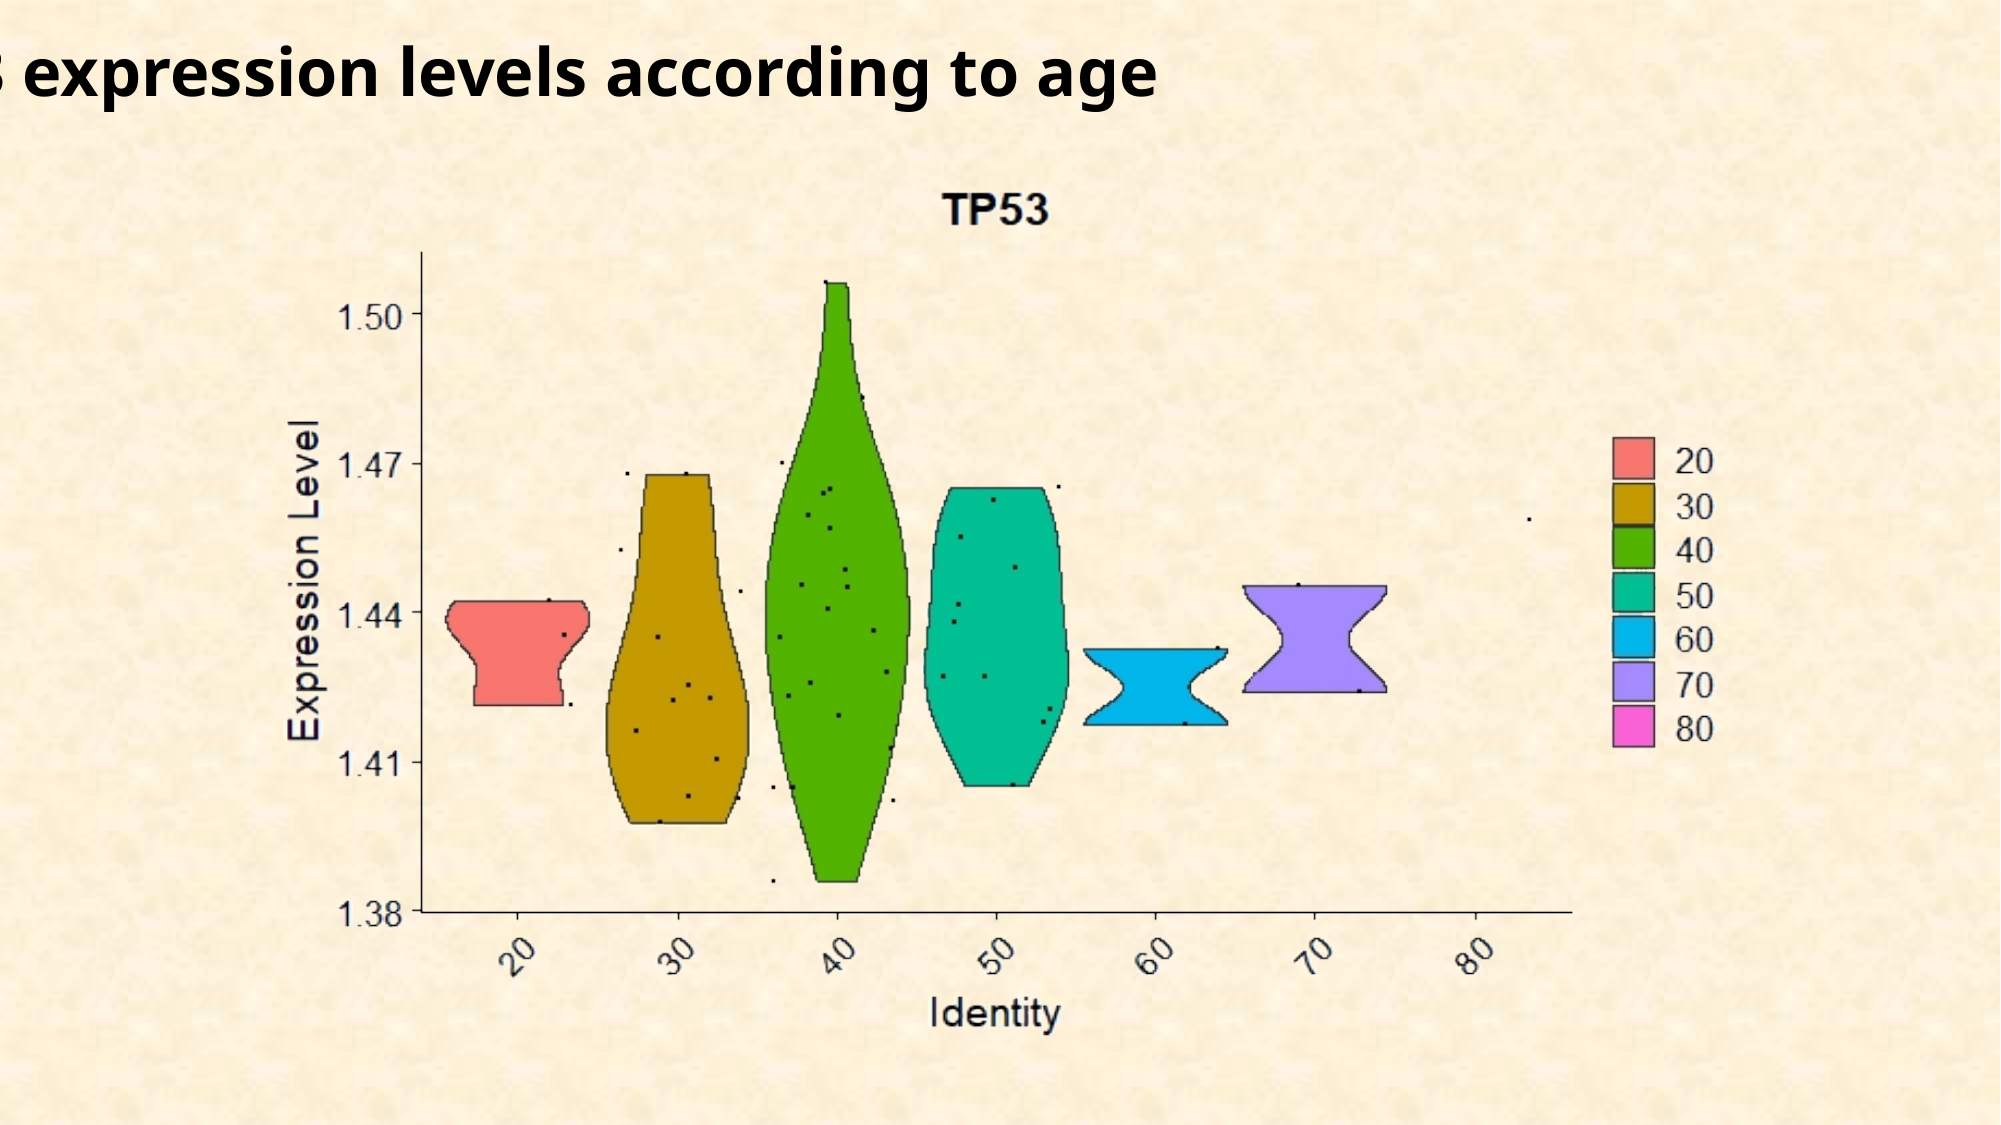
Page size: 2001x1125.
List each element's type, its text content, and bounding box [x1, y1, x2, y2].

text_box P53 expression levels according to age [0, 22, 1175, 117]
picture [0, 0, 2001, 1125]
